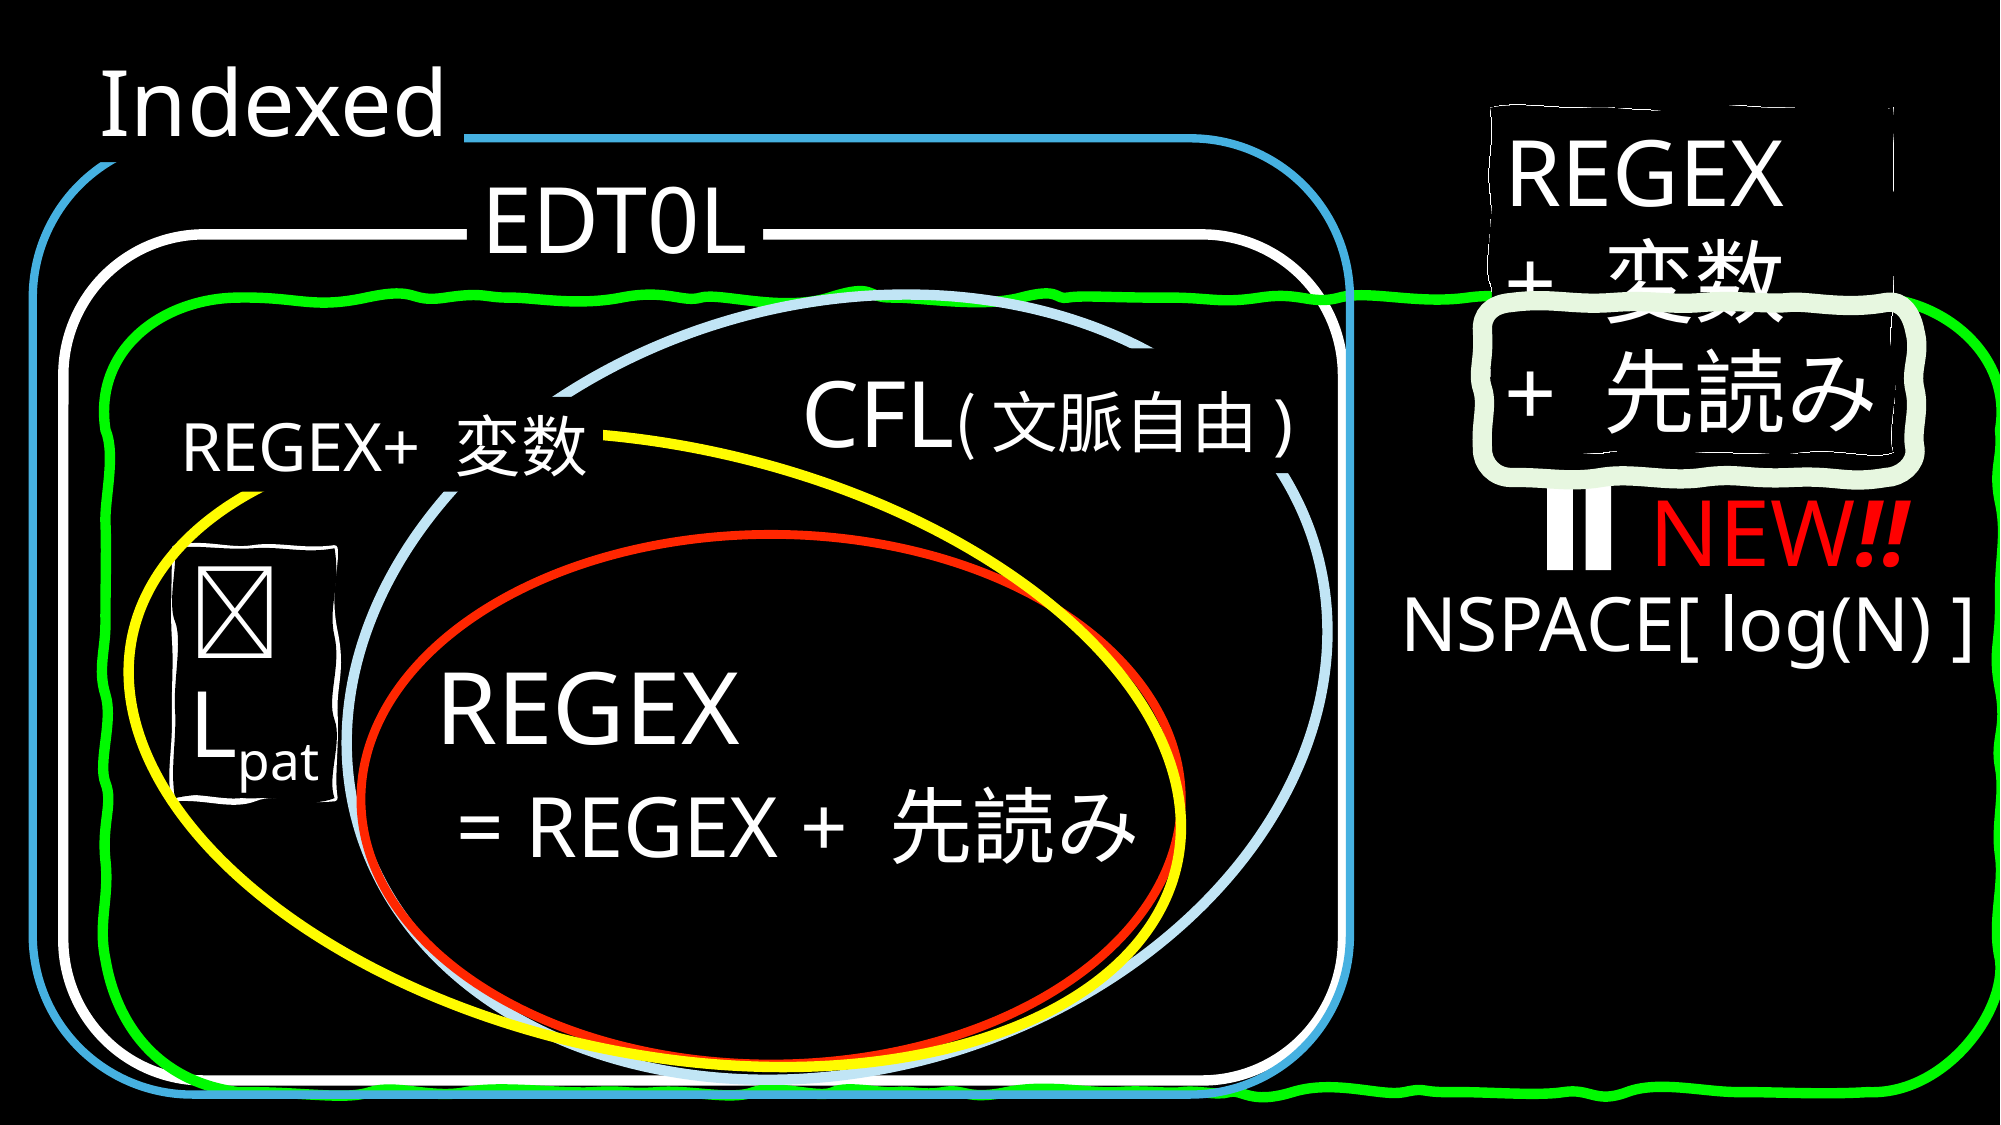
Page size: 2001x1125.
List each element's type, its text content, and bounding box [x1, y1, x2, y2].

text_box [560, 292, 1146, 468]
text_box [560, 474, 1330, 1082]
text_box = REGEX + 先読み [441, 766, 1172, 882]
text_box CFL(文脈自由) [786, 348, 1315, 474]
text_box REGEX+ 変数 [165, 396, 603, 492]
text_box NSPACE[ log(N) ] [1385, 569, 1993, 675]
text_box [1217, 293, 2000, 1099]
text_box [1478, 299, 1919, 482]
text_box EDT0L [466, 154, 764, 280]
text_box REGEX + 変数 + 先読み [1487, 104, 1897, 306]
text_box [1059, 608, 1183, 812]
text_box NEW!! [1635, 467, 1958, 593]
text_box [127, 433, 1183, 1069]
text_box Indexed [84, 37, 464, 163]
text_box [31, 136, 1352, 1097]
text_box [1546, 481, 1574, 572]
text_box [1584, 478, 1613, 572]
